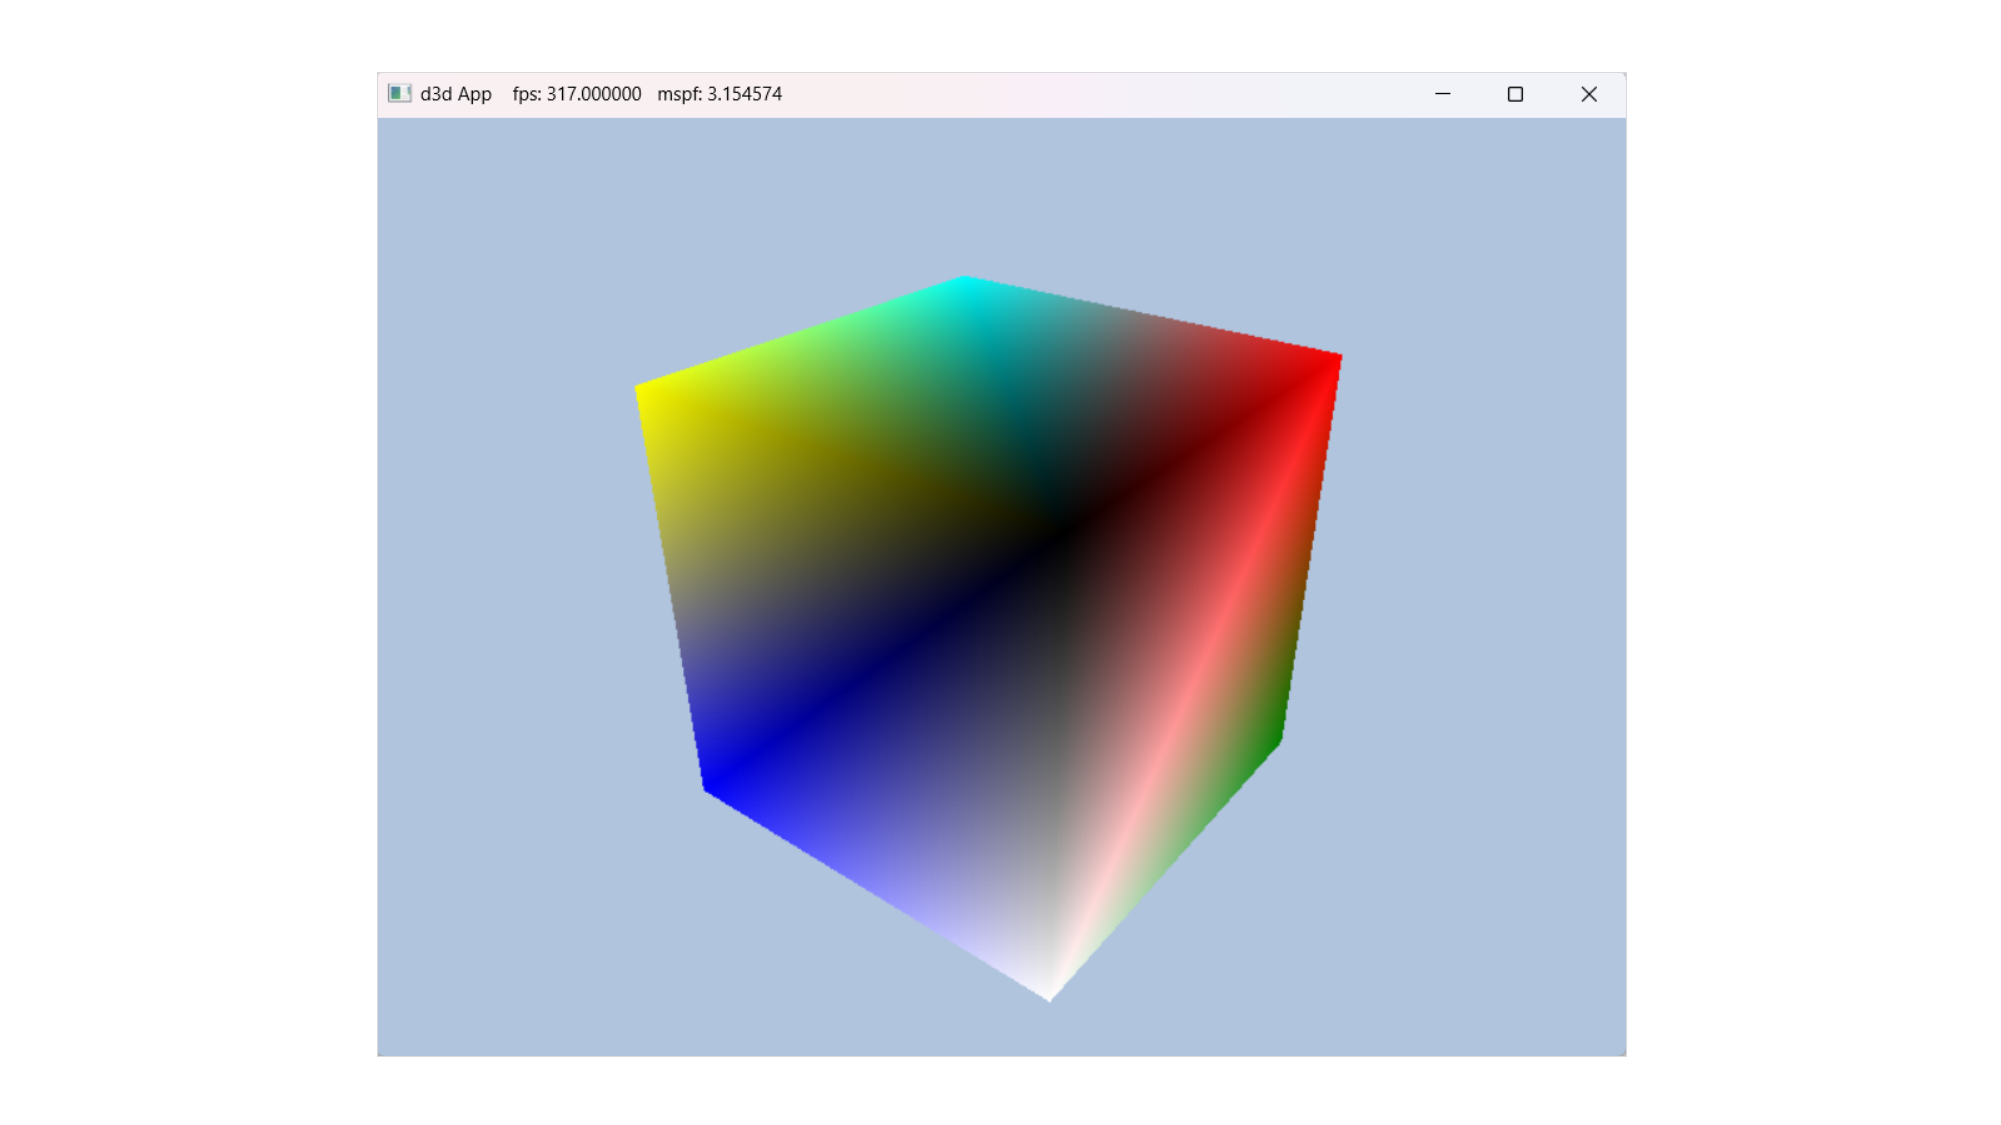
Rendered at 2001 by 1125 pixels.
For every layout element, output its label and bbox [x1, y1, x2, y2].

picture [377, 72, 1627, 1057]
